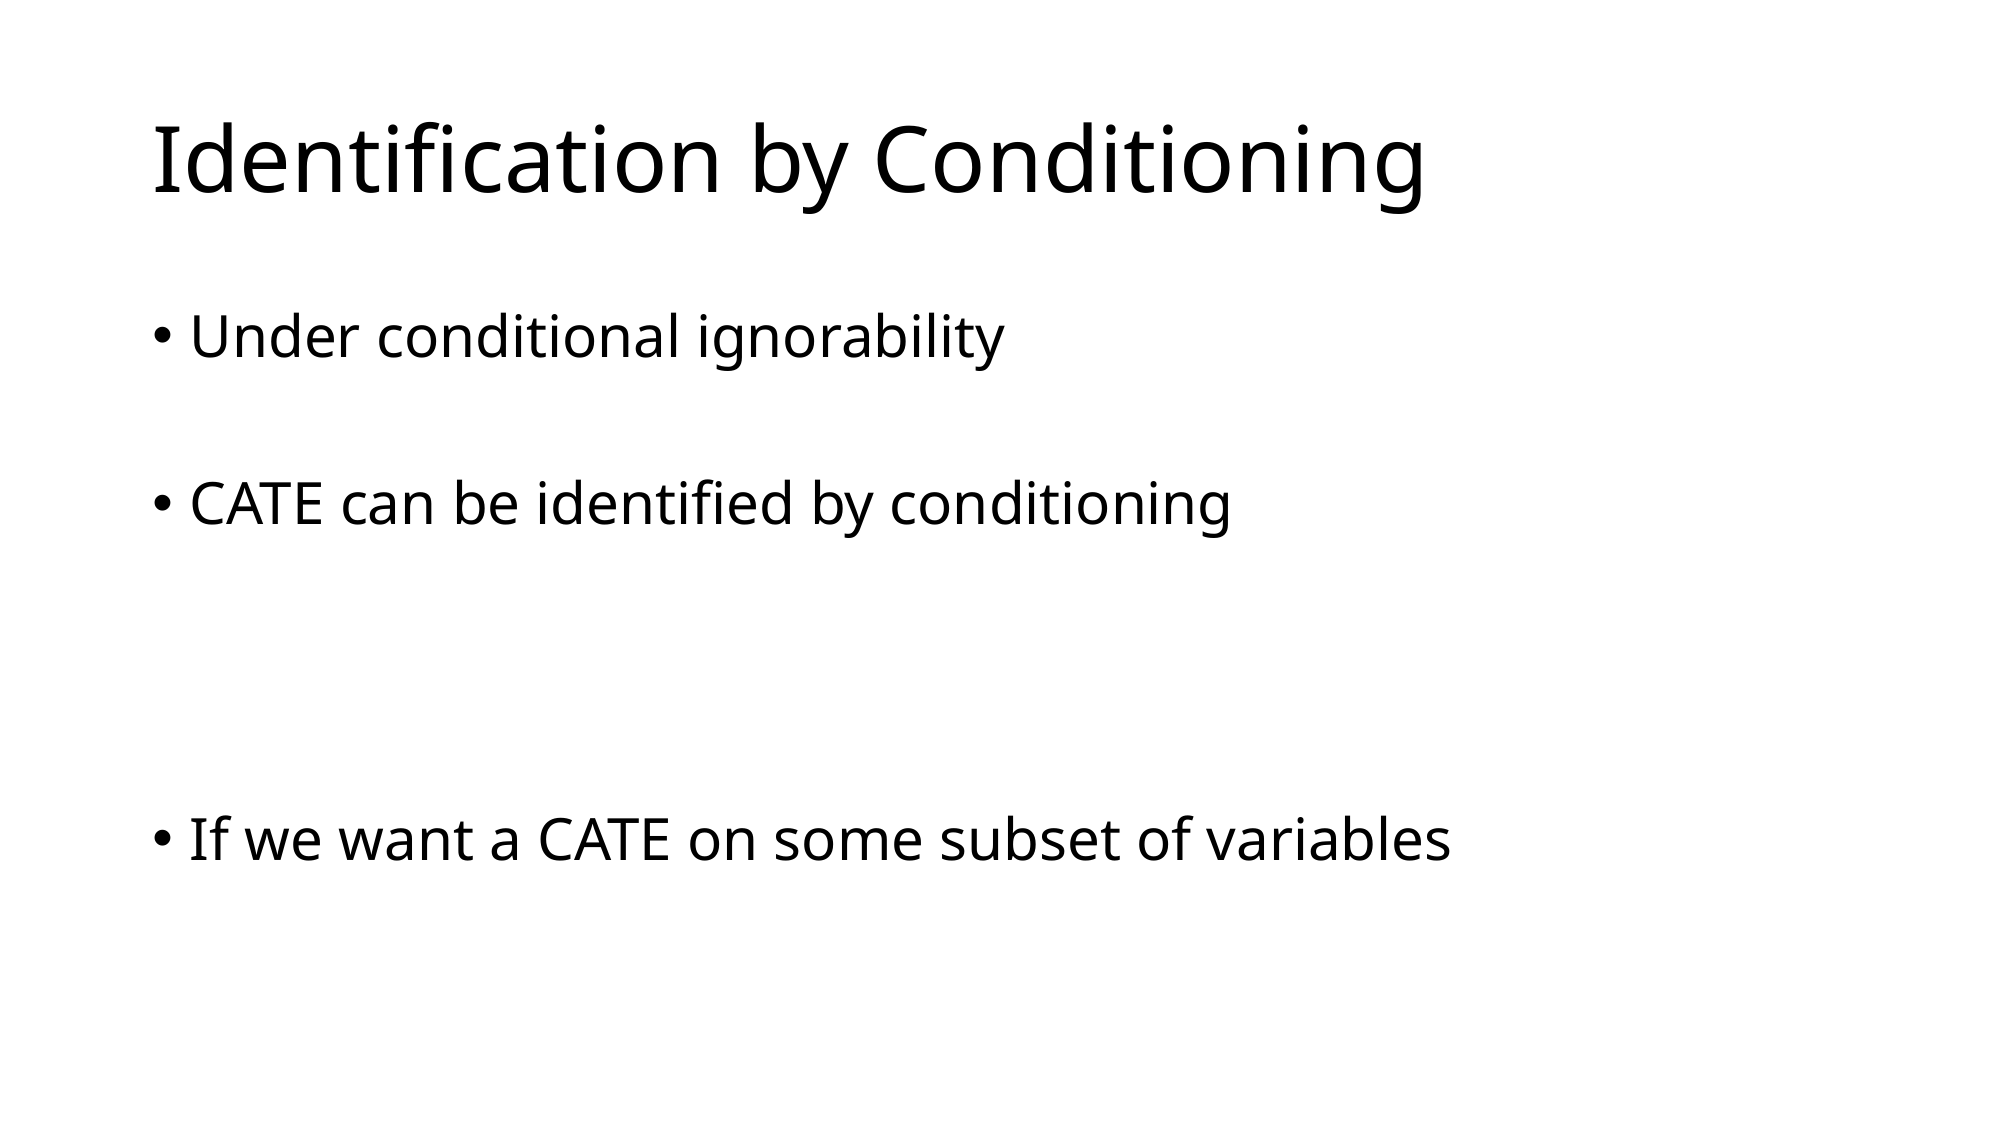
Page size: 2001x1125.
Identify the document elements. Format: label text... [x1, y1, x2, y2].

title Identification by Conditioning [137, 53, 1863, 272]
